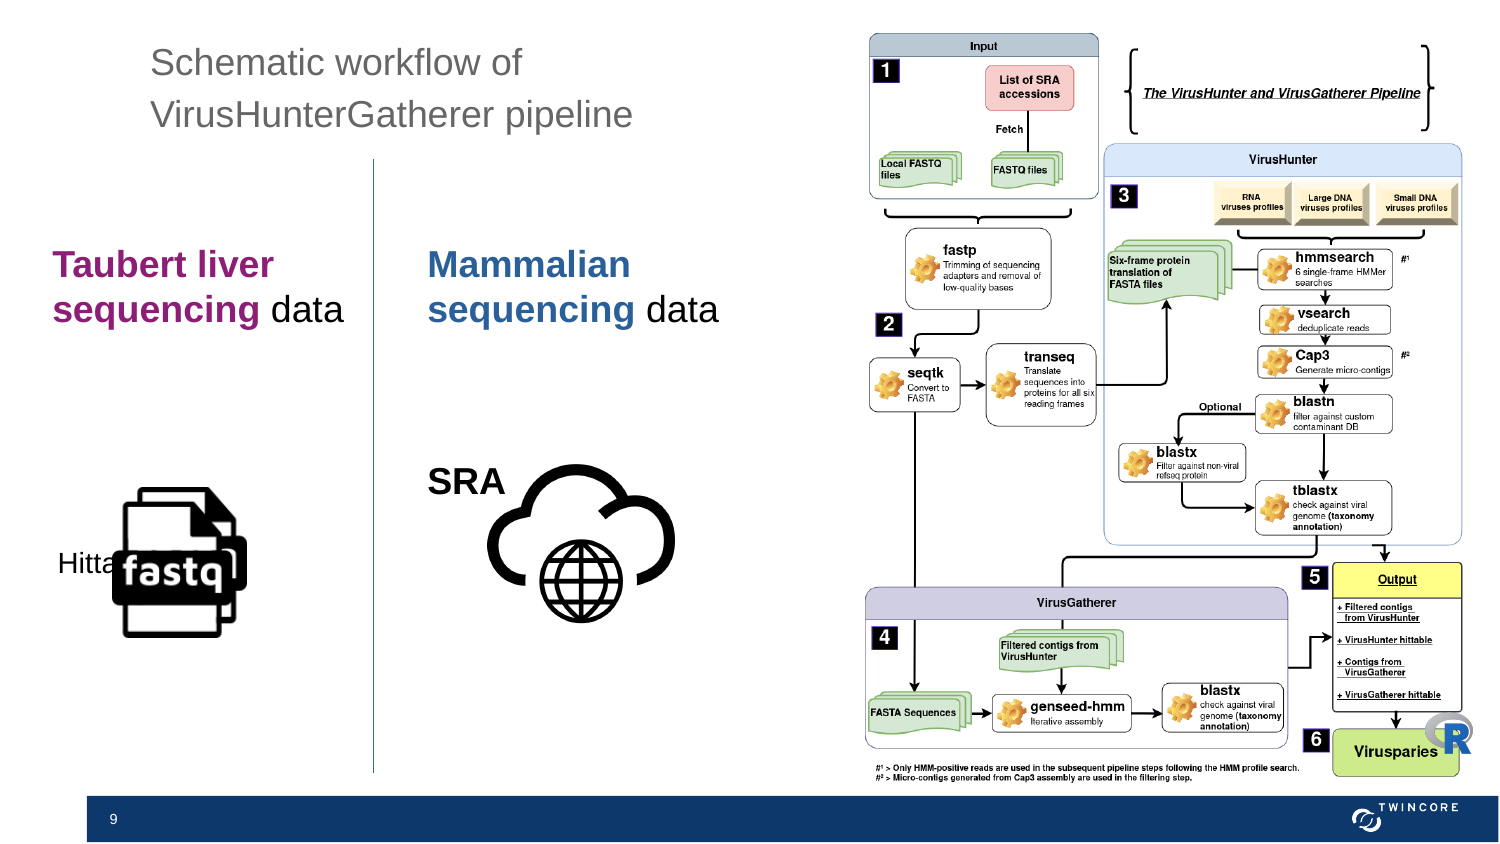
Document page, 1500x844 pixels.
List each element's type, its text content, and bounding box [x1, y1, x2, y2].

picture [112, 487, 247, 638]
text_box Mammalian sequencing data [412, 232, 776, 338]
picture [865, 32, 1473, 788]
text_box Taubert liver sequencing data [37, 232, 374, 338]
picture [1352, 803, 1458, 832]
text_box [412, 449, 676, 638]
text_box Hittables [42, 537, 107, 635]
